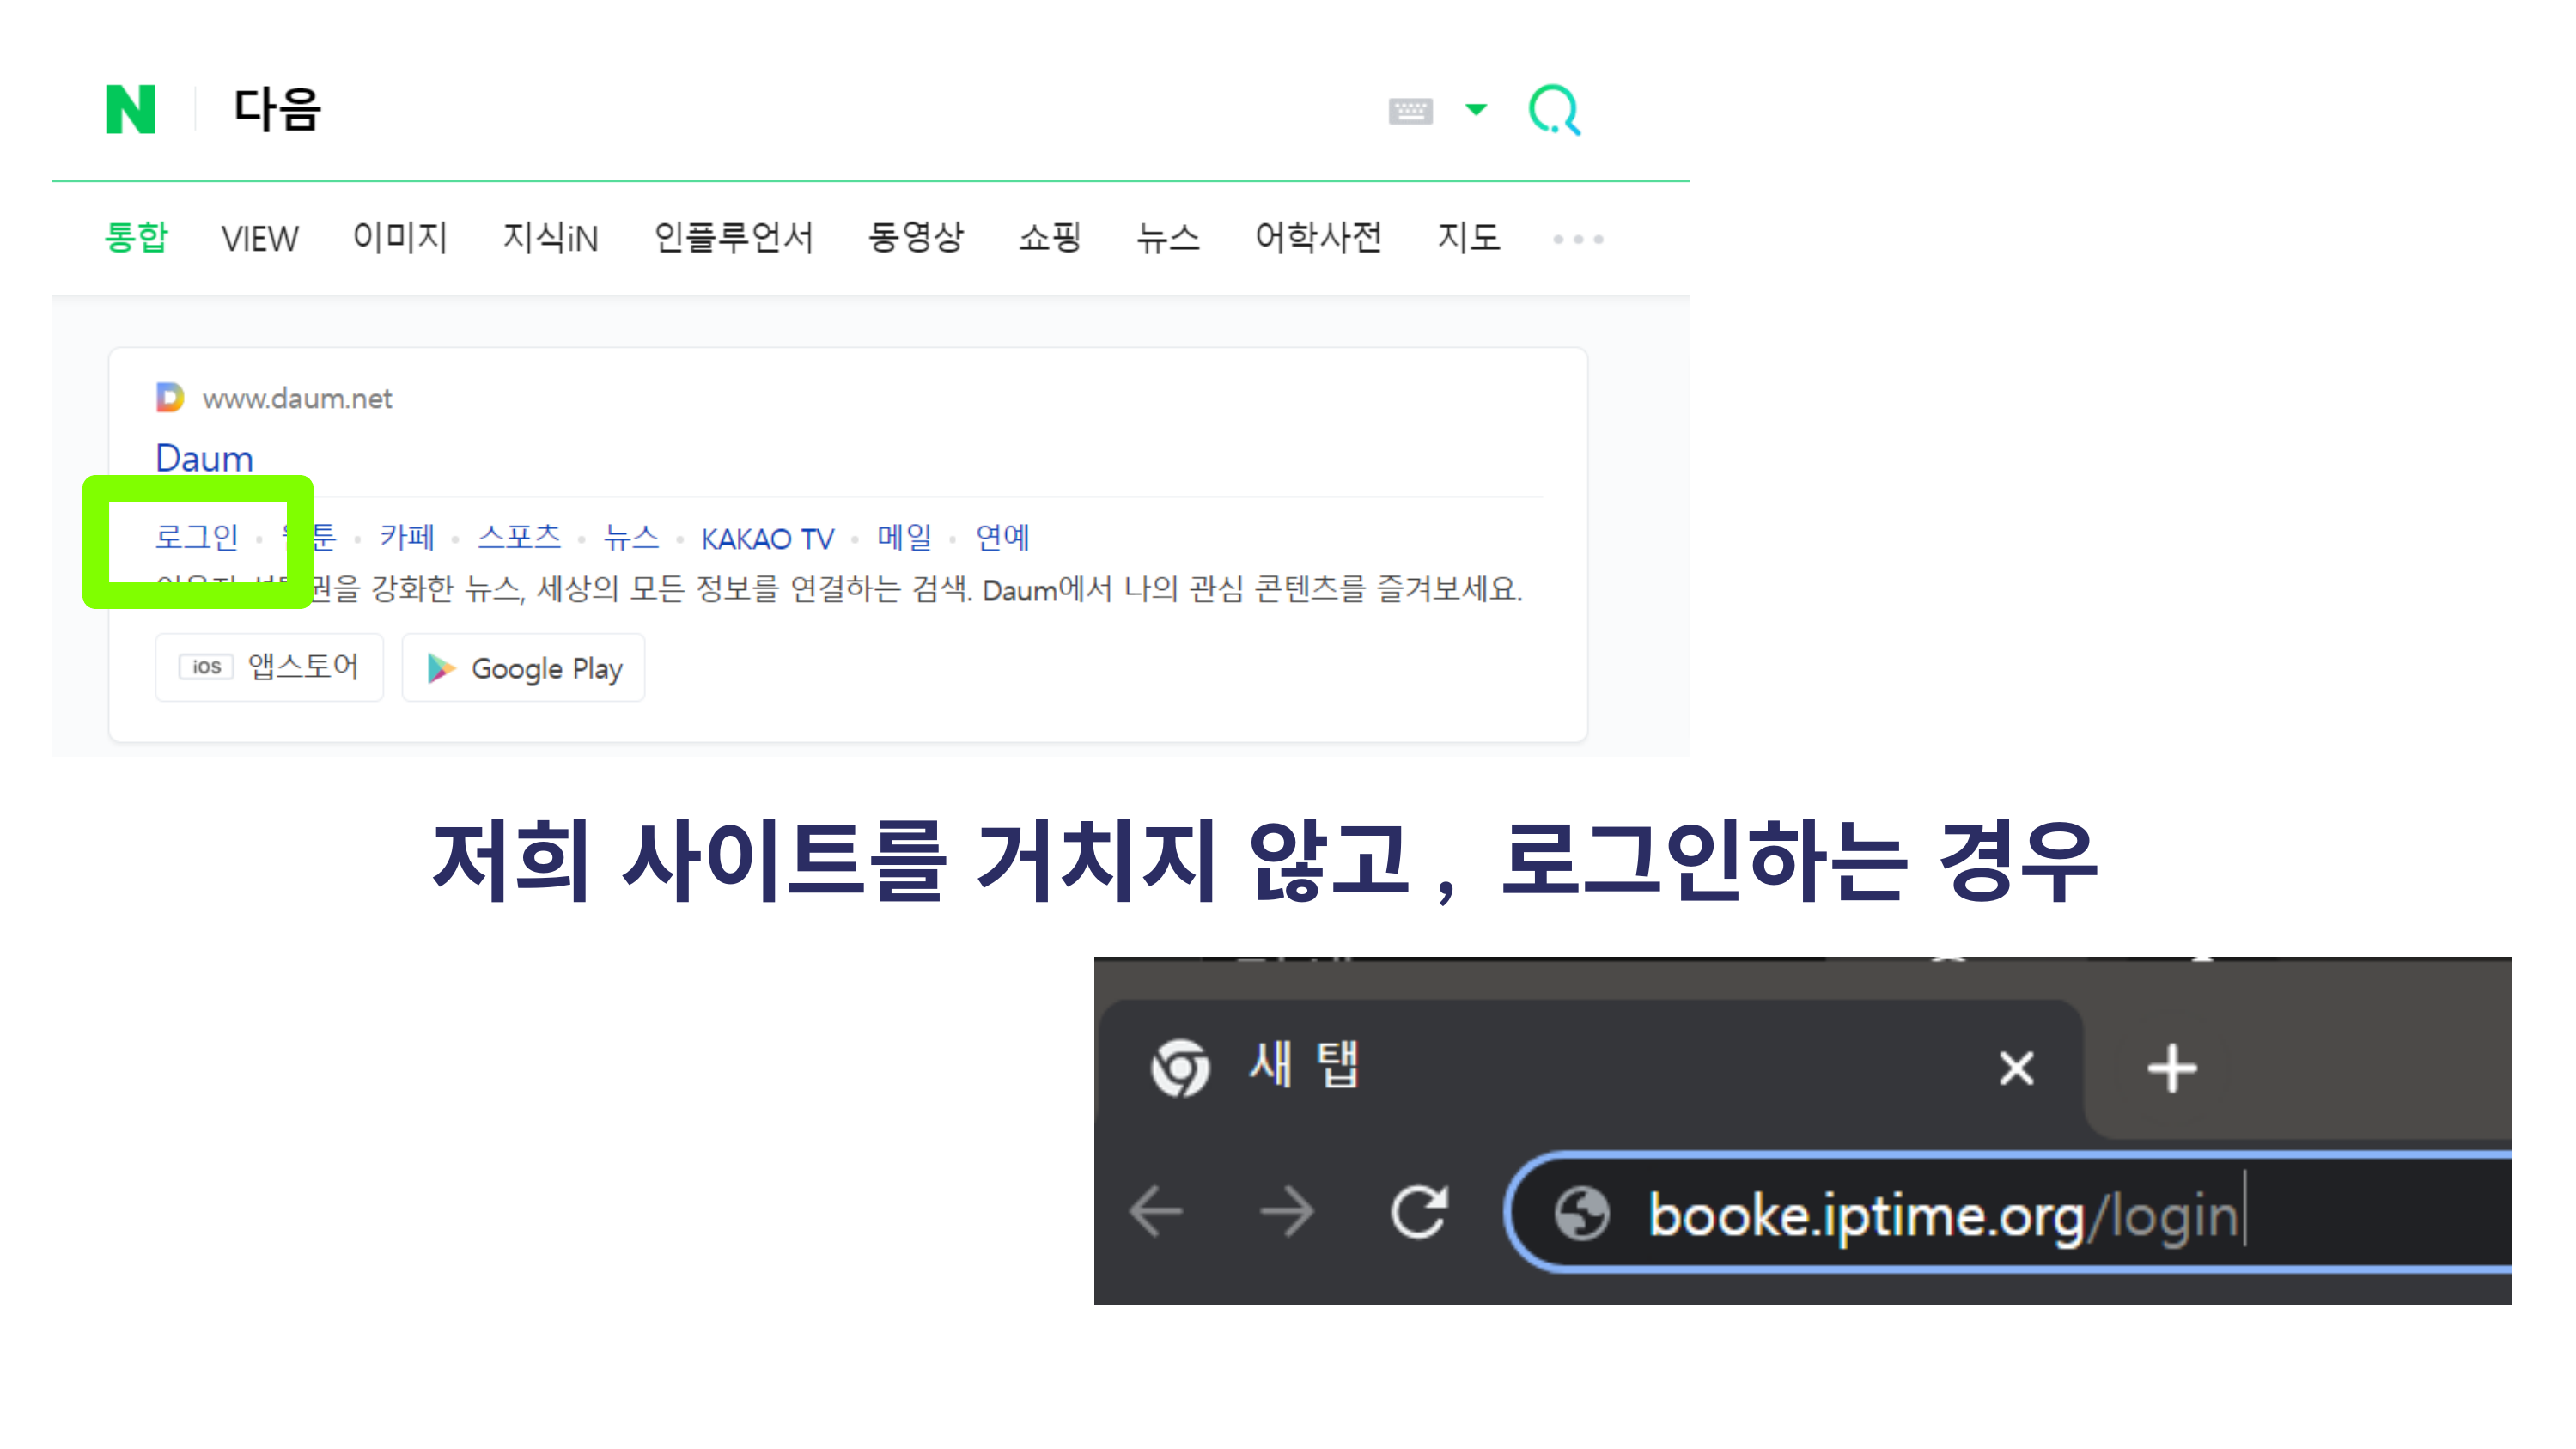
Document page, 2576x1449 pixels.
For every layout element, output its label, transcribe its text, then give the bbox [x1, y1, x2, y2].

picture [52, 41, 1690, 758]
text_box 저희 사이트를 거치지 않고, 로그인하는 경우 [52, 798, 2481, 919]
picture [1093, 957, 2512, 1306]
